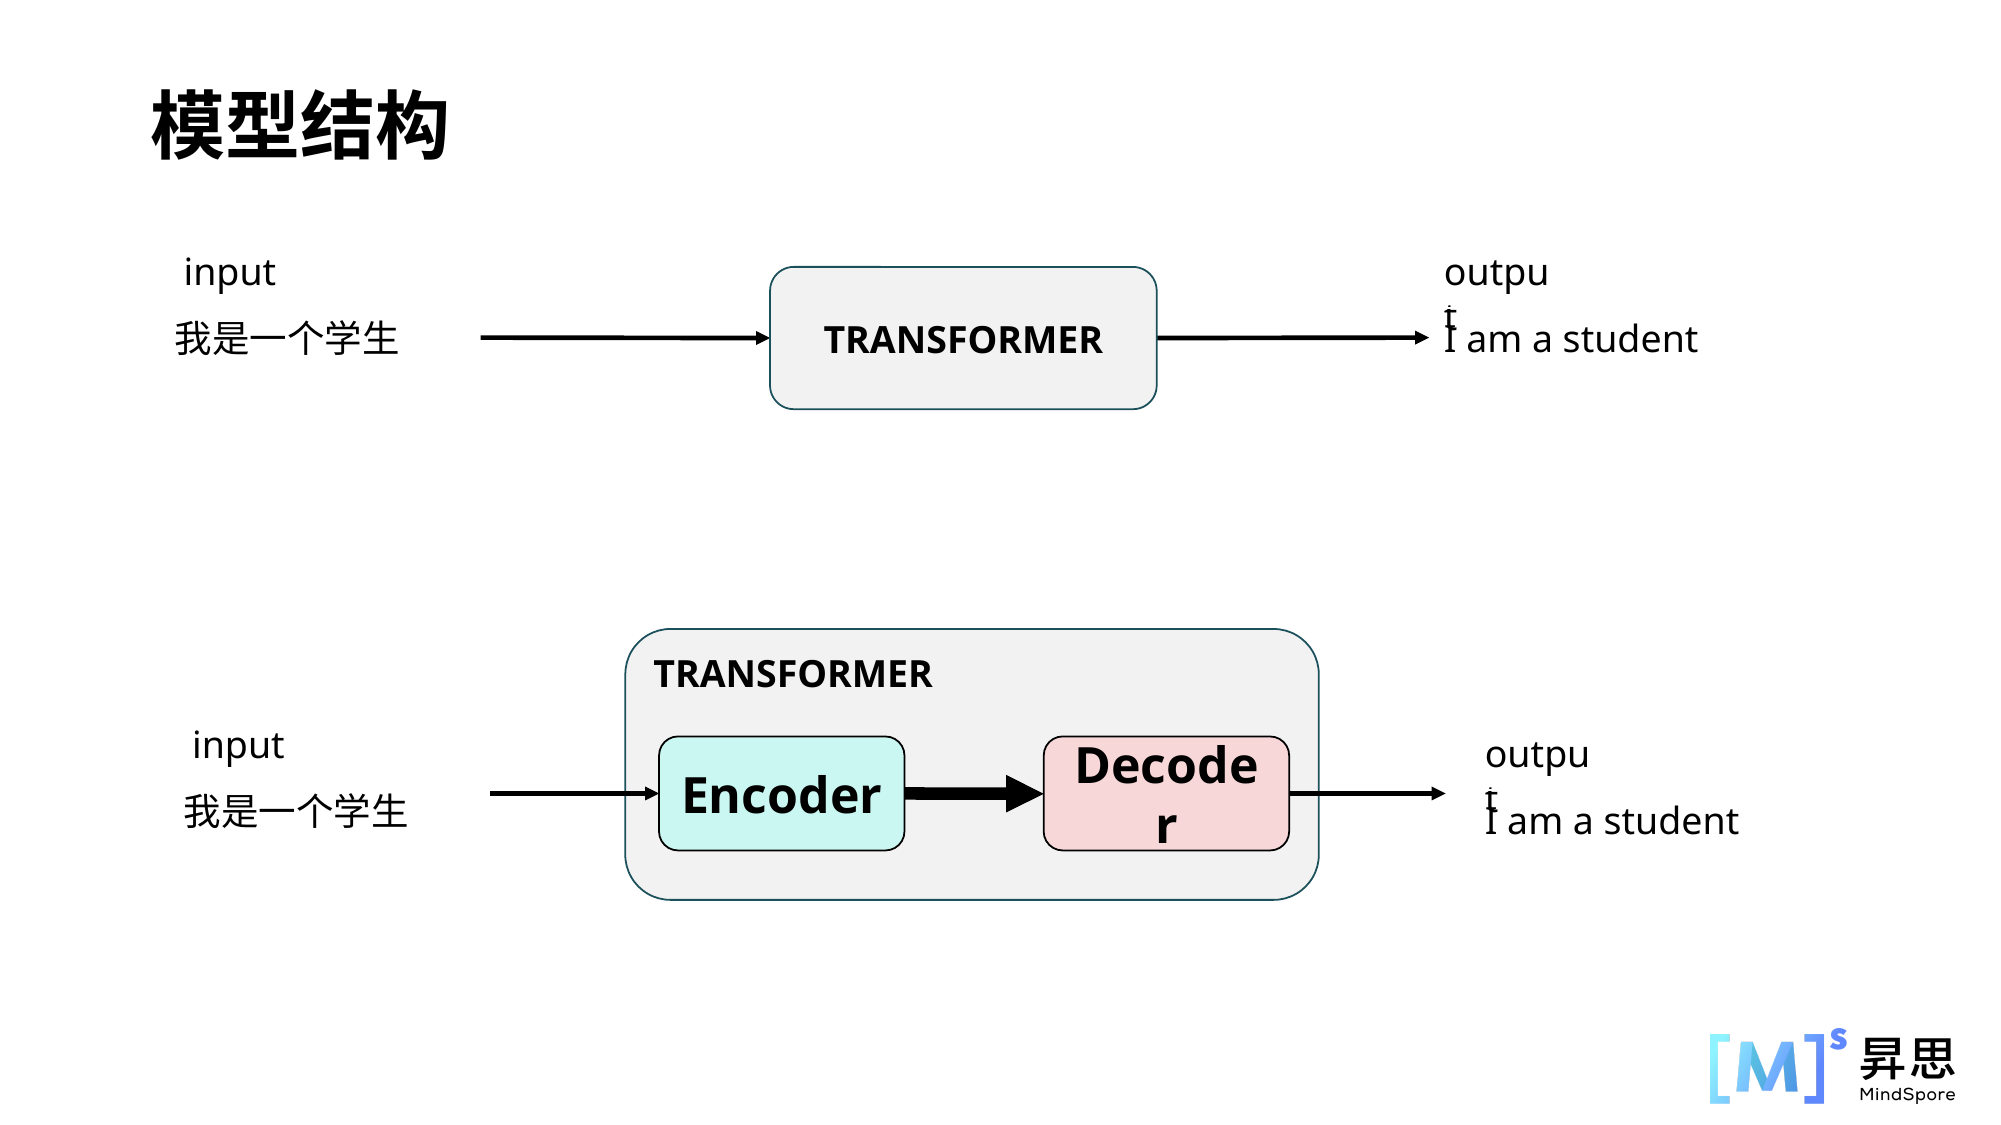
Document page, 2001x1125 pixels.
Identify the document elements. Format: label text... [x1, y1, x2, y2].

picture [1710, 1028, 1955, 1104]
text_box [1428, 240, 1750, 369]
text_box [159, 240, 481, 369]
text_box TRANSFORMER [624, 795, 1320, 901]
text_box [1469, 722, 1791, 851]
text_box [168, 713, 490, 842]
text_box Decoder [1042, 735, 1291, 852]
list 模型结构 [135, 75, 1779, 184]
text_box TRANSFORMER [769, 265, 1158, 411]
text_box TRANSFORMER [624, 628, 1320, 792]
text_box Encoder [658, 735, 906, 852]
